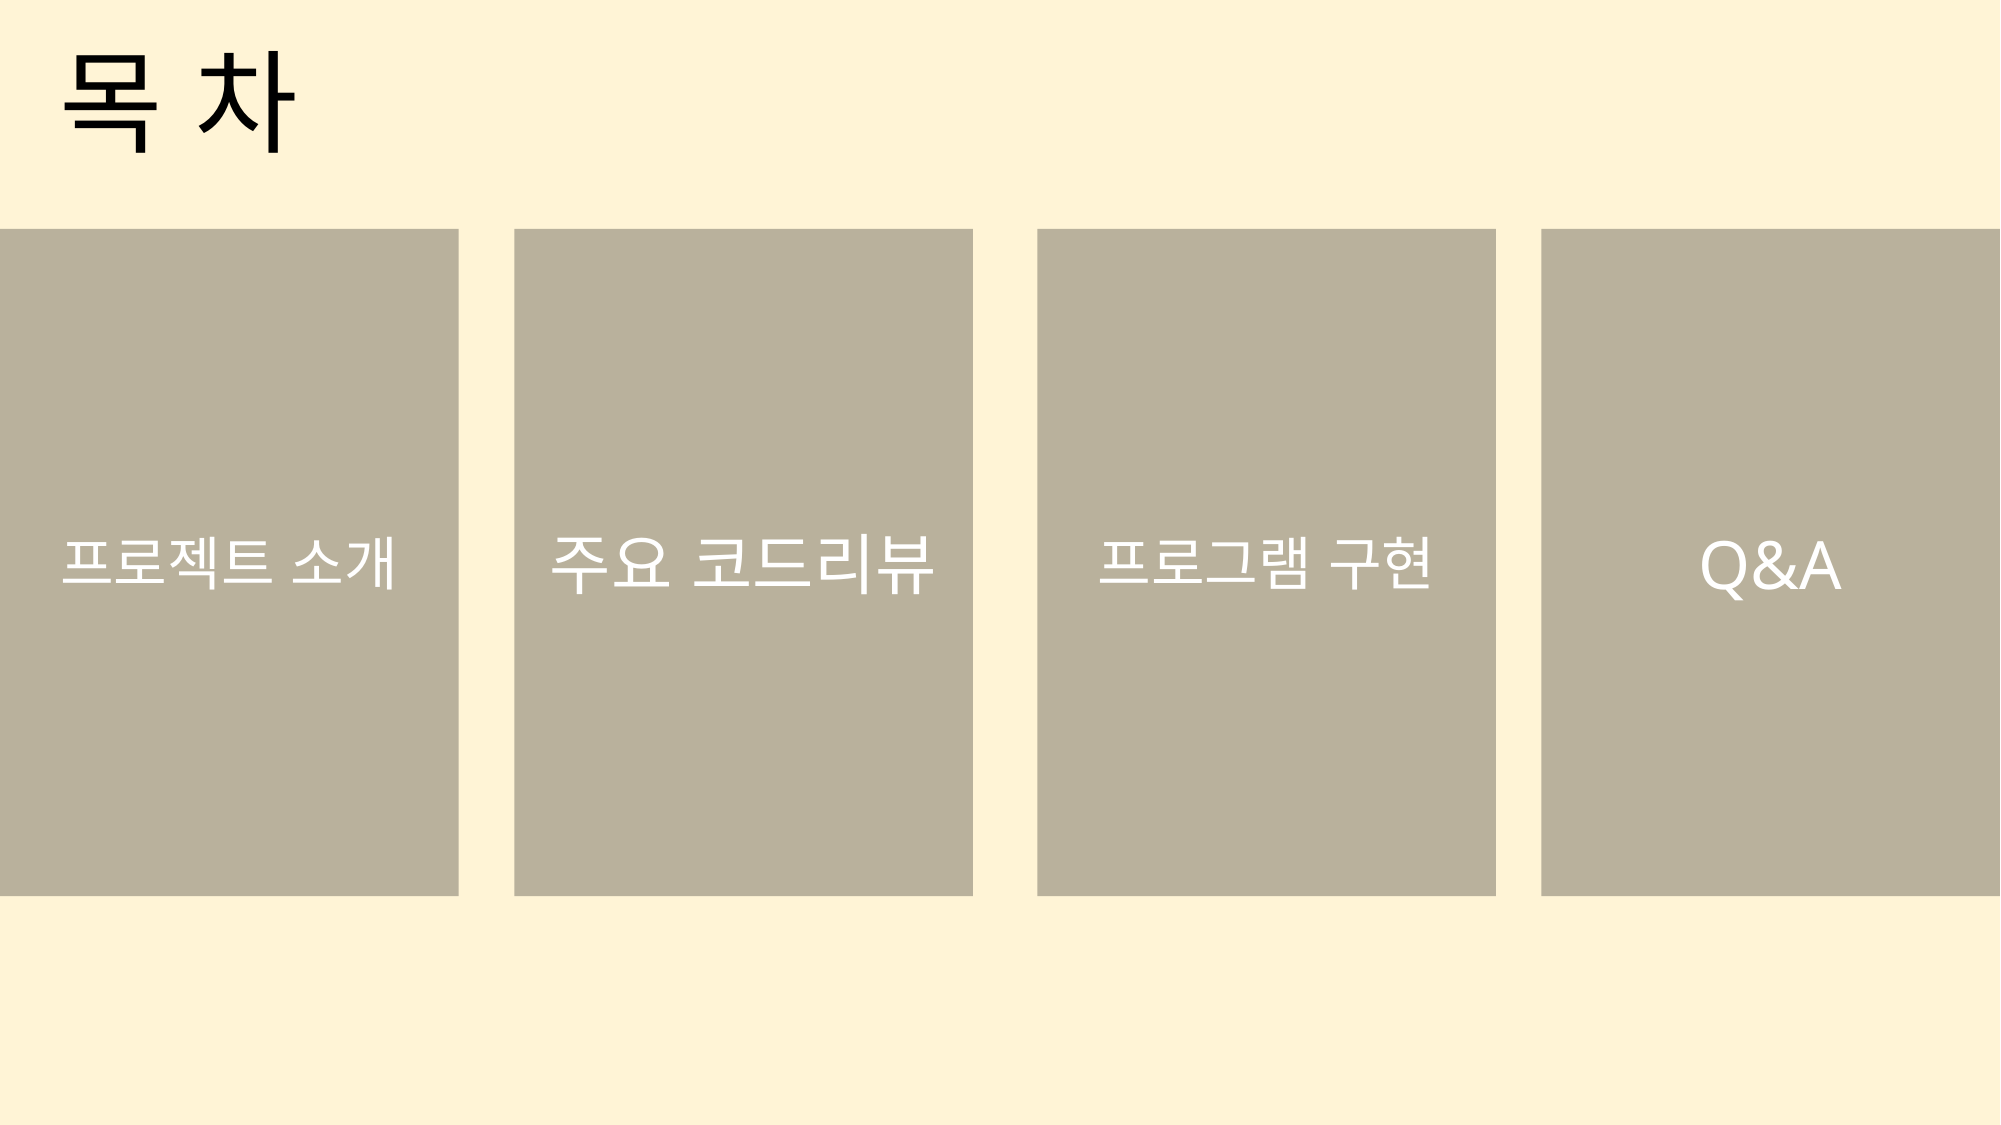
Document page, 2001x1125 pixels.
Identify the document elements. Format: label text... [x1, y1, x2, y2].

text_box 프로젝트 소개 [0, 228, 460, 897]
text_box 목 차 [44, 24, 795, 175]
text_box 주요 코드리뷰 [513, 228, 974, 897]
text_box Q&A [1540, 228, 2000, 897]
text_box 프로그램 구현 [1036, 228, 1497, 897]
